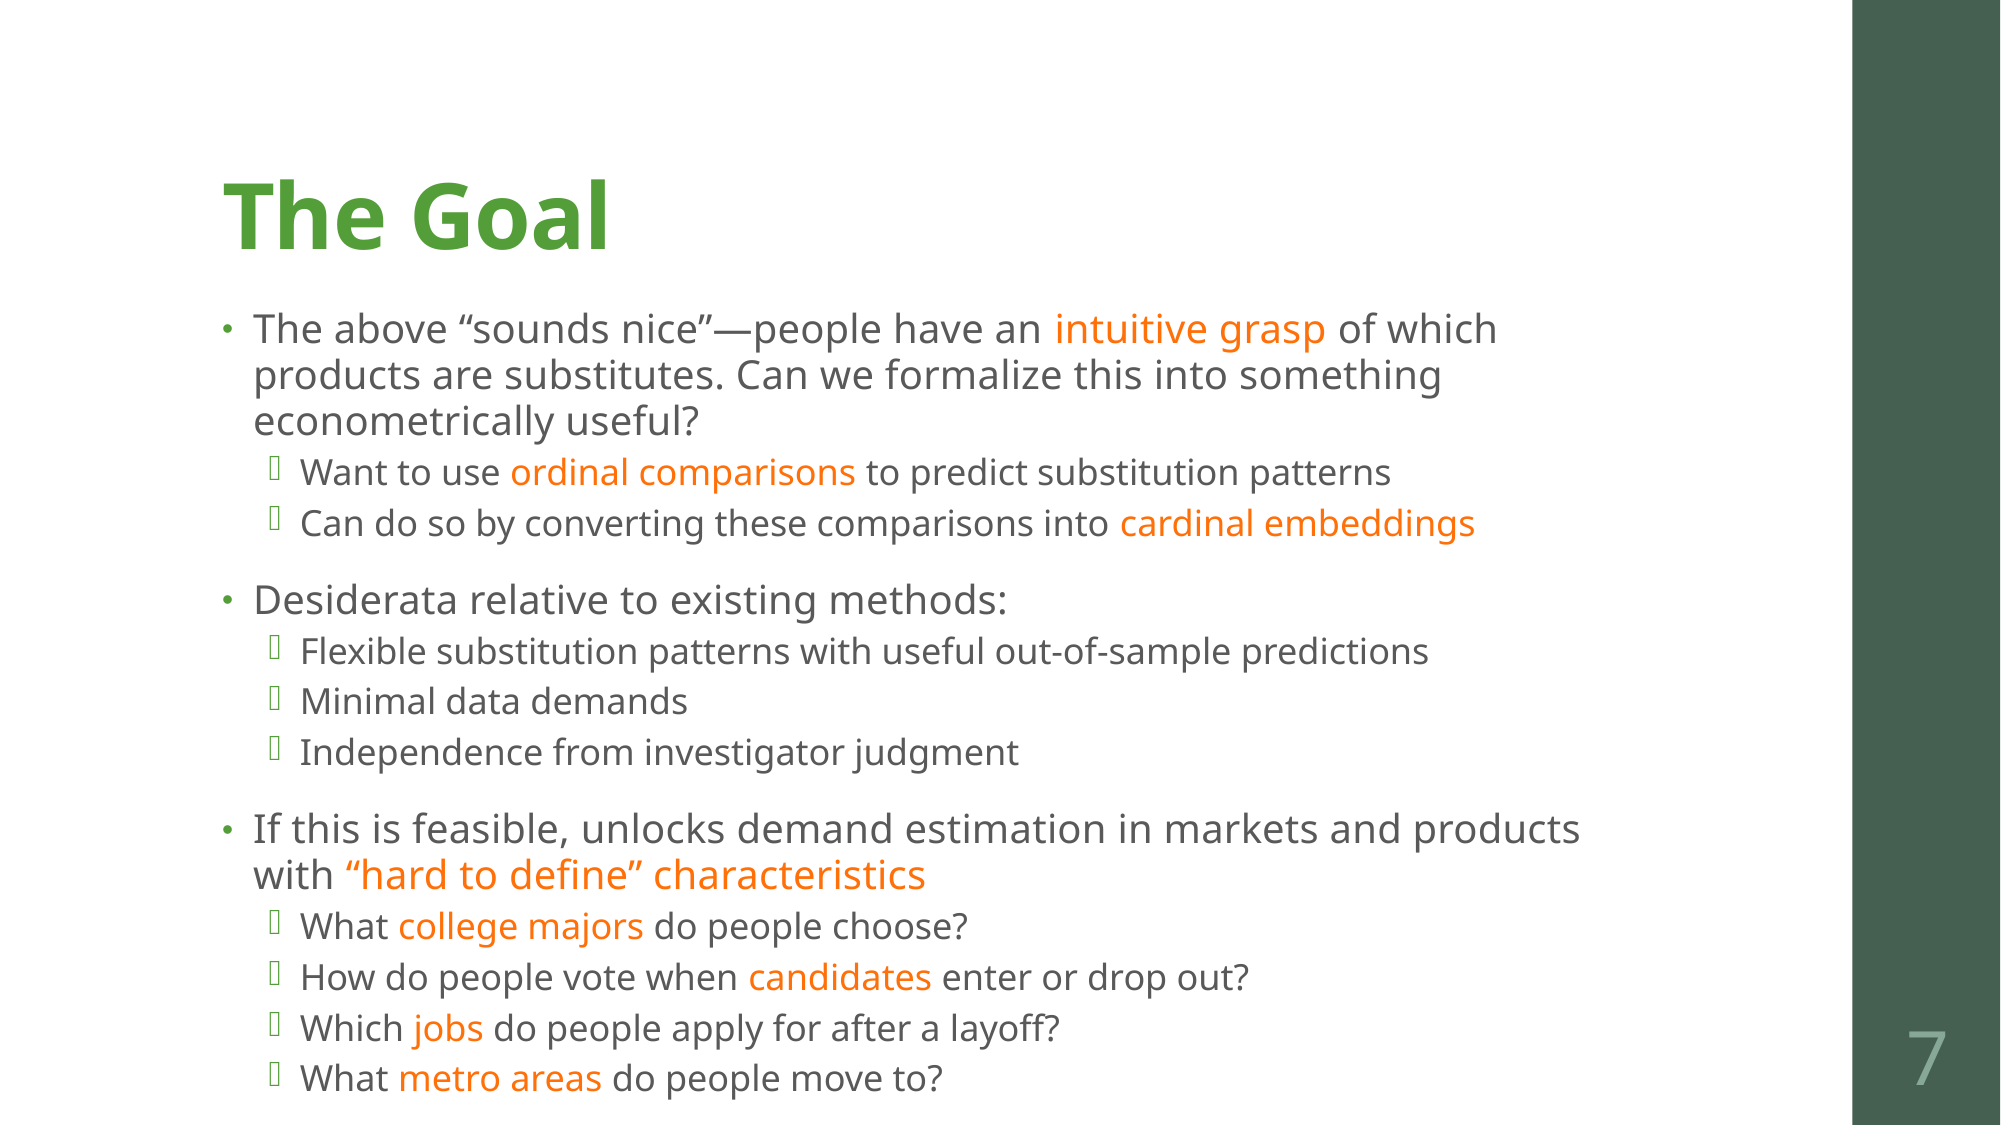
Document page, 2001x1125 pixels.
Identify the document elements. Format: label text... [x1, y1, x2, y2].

slide_number 7 [1852, 1012, 2000, 1110]
title The Goal [206, 43, 1797, 278]
list The above “sounds nice”—people have an intuitive grasp of which products are substitutes. Can we formalize this into something econometrically useful? Want to use ordinal comparisons to predict substitution patterns Can do so by converting these comparisons into cardinal embeddings Desiderata relative to existing methods: Flexible substitution patterns with useful out-of-sample predictions Minimal data demands Independence from investigator judgment If this is feasible, unlocks demand estimation in markets and products with “hard to define” characteristics What college majors do people choose? How do people vote when candidates enter or drop out? Which jobs do people apply for after a layoff? What metro areas do people move to? [206, 299, 1617, 1110]
